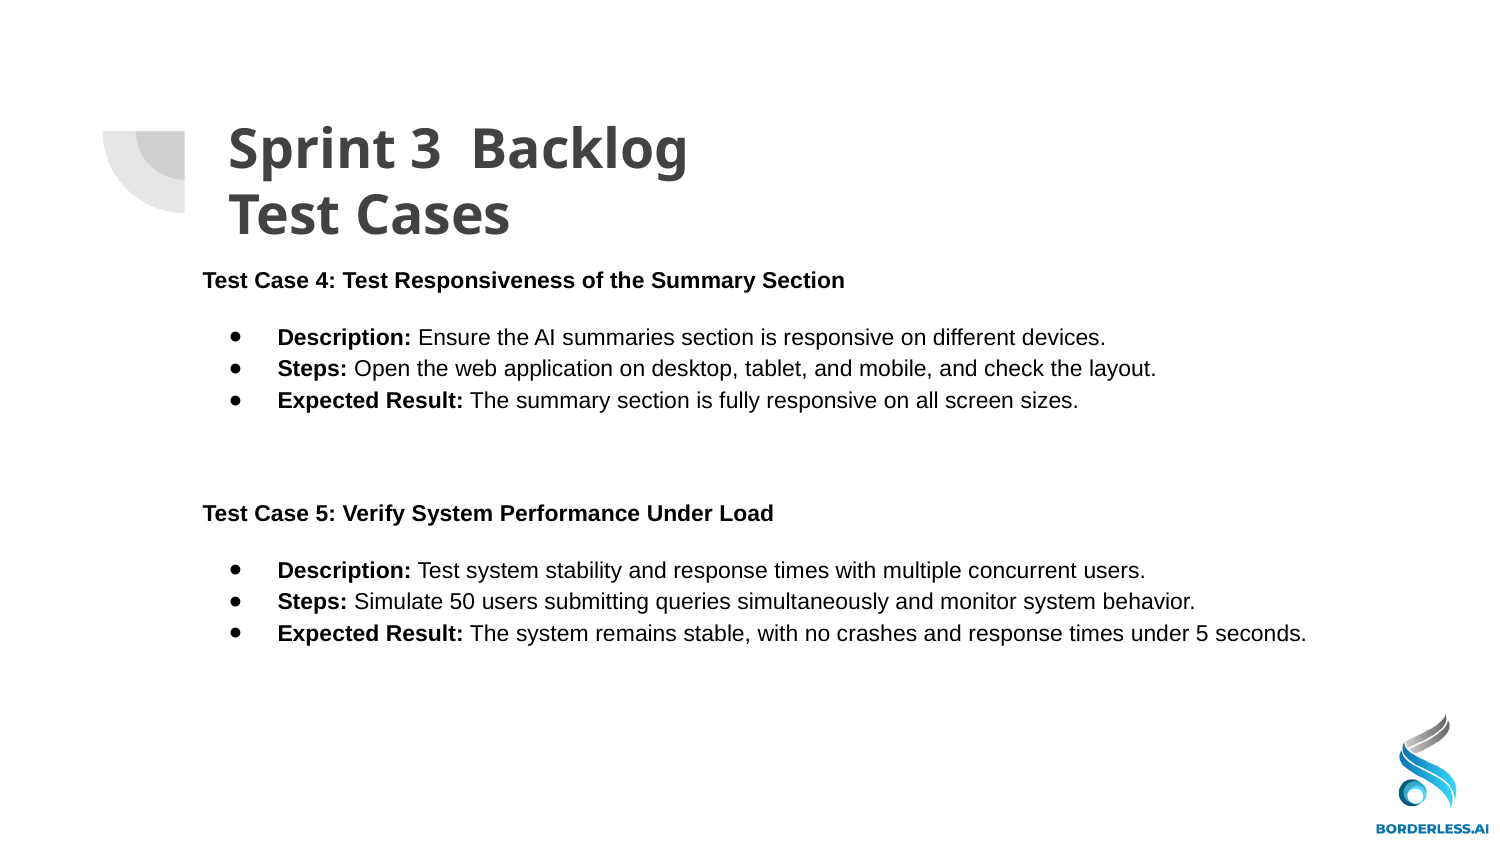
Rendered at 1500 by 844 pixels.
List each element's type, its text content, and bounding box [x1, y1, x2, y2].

list Test Case 4: Test Responsiveness of the Summary Section Description: Ensure the AI summaries section is responsive on different devices. Steps: Open the web application on desktop, tablet, and mobile, and check the layout. Expected Result: The summary section is fully responsive on all screen sizes. Test Case 5: Verify System Performance Under Load Description: Test system stability and response times with multiple concurrent users. Steps: Simulate 50 users submitting queries simultaneously and monitor system behavior. Expected Result: The system remains stable, with no crashes and response times under 5 seconds. [187, 246, 1368, 806]
picture [1354, 701, 1500, 844]
title Sprint 3 Backlog Test Cases [213, 98, 1368, 246]
